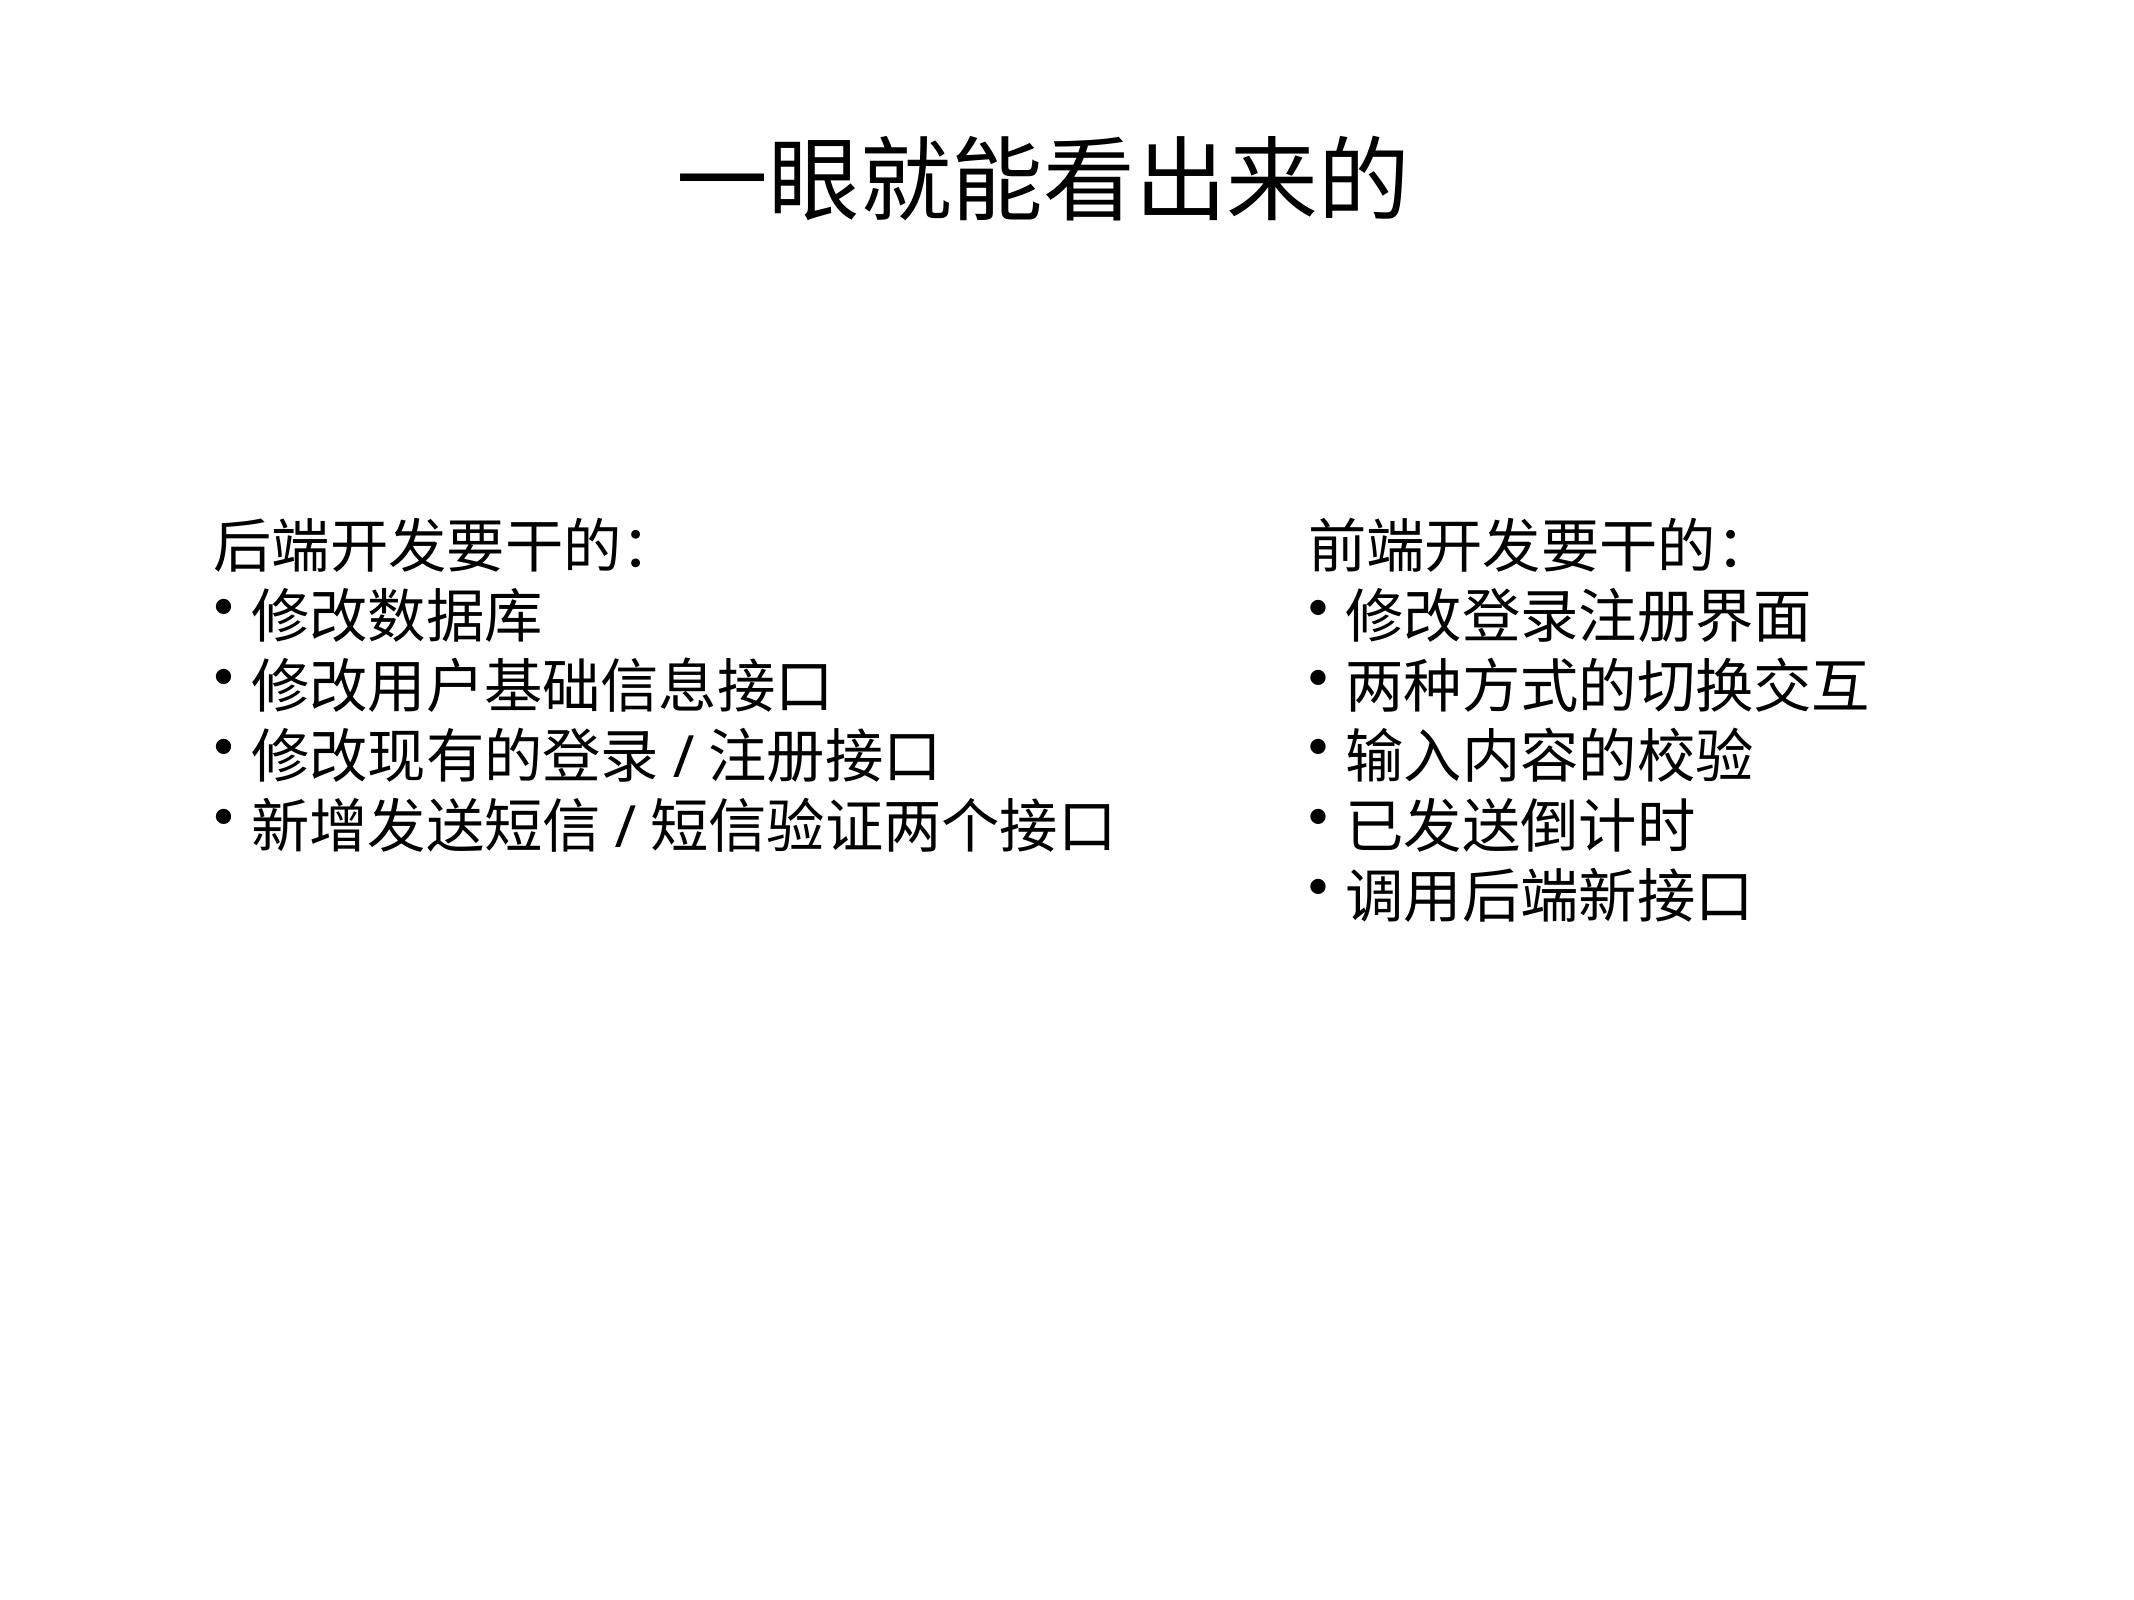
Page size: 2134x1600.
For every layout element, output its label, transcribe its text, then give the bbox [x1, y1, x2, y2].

text_box 后端开发要干的： 修改数据库 修改用户基础信息接口 修改现有的登录/注册接口 新增发送短信/短信验证两个接口 [205, 500, 1125, 867]
text_box 一眼就能看出来的 [668, 113, 1420, 241]
text_box 前端开发要干的： 修改登录注册界面 两种方式的切换交互 输入内容的校验 已发送倒计时 调用后端新接口 [1300, 500, 1990, 938]
